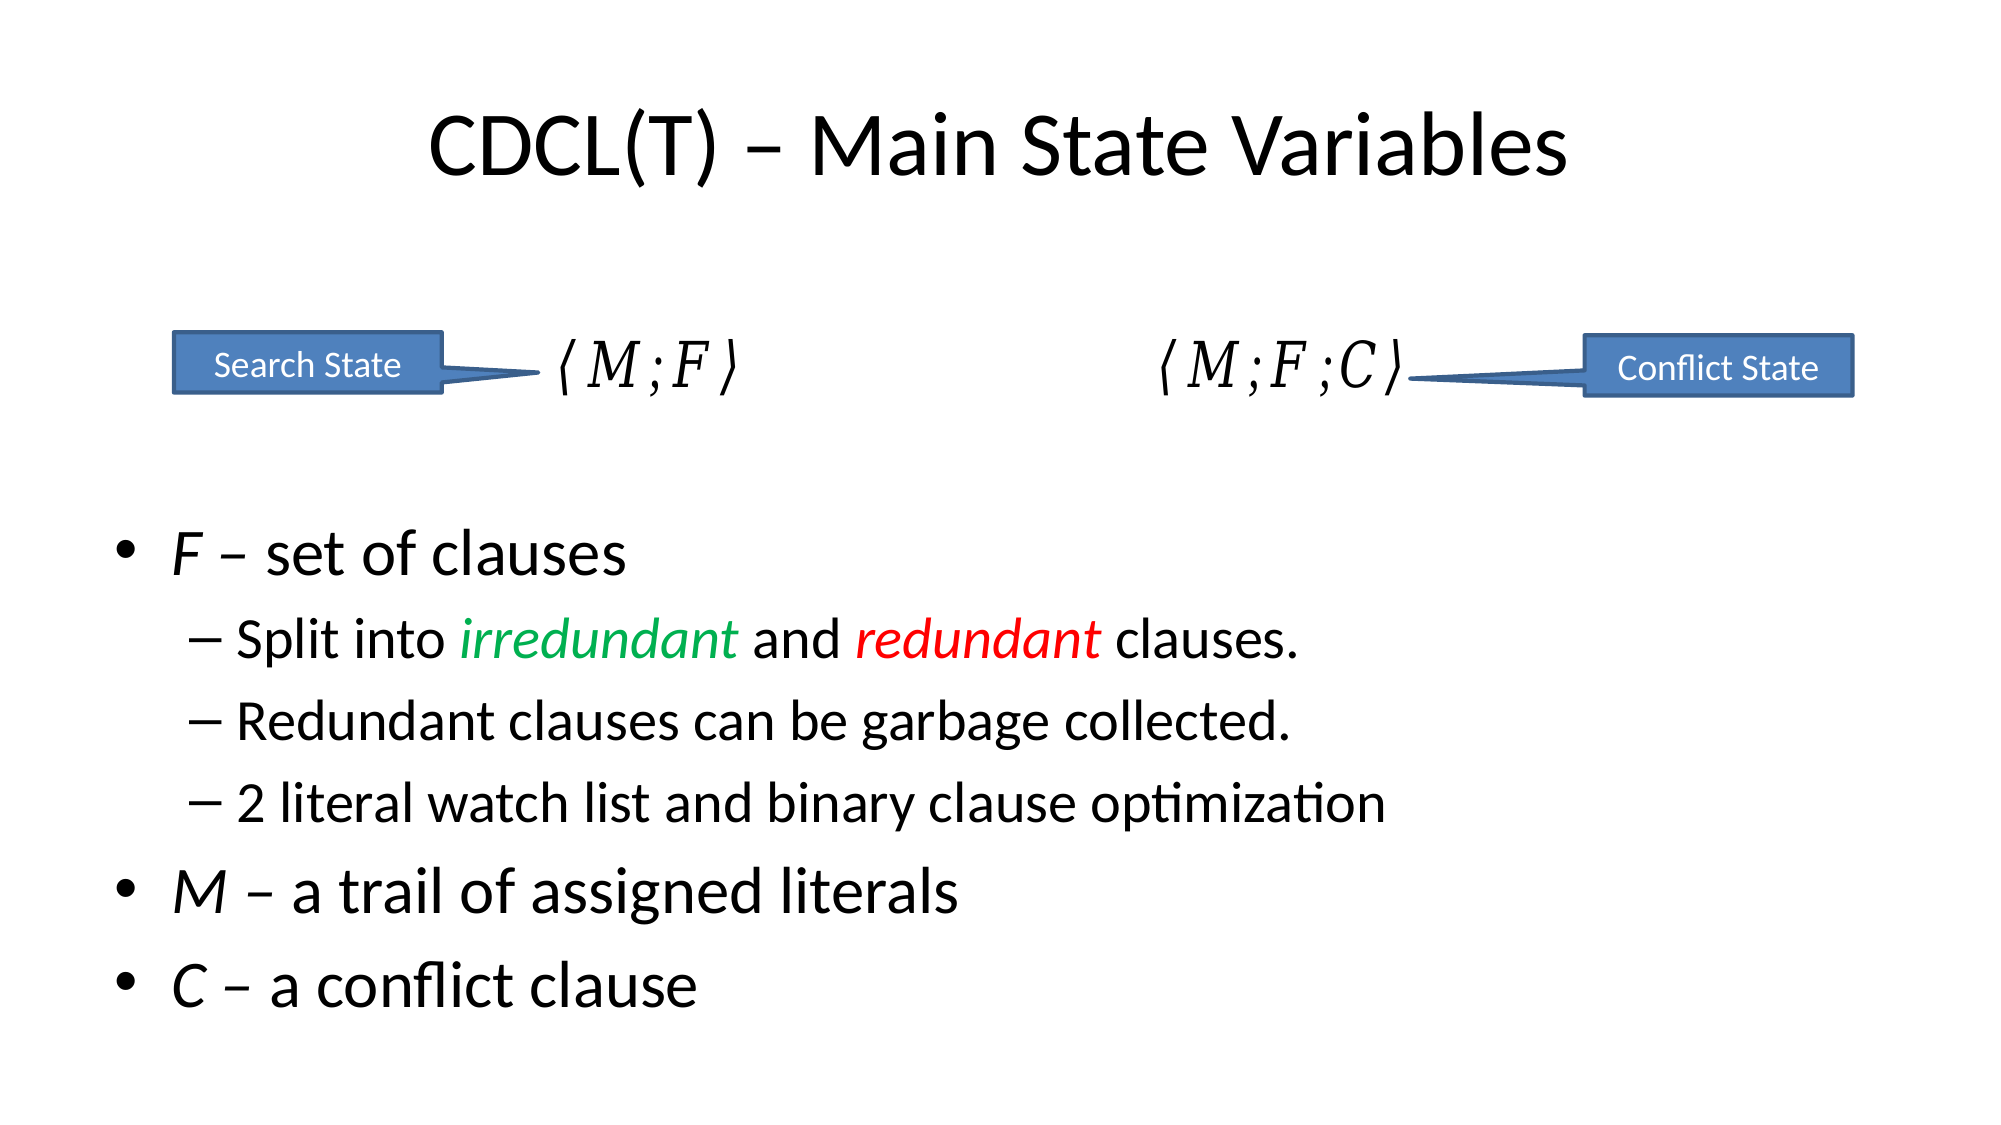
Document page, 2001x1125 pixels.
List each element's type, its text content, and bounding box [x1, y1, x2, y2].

title CDCL(T) – Main State Variables [99, 45, 1900, 233]
text_box Search State [171, 330, 541, 395]
list F – set of clauses Split into irredundant and redundant clauses. Redundant clauses can be garbage collected. 2 literal watch list and binary clause optimization M – a trail of assigned literals C – a conflict clause [99, 501, 1900, 1046]
text_box Conflict State [1408, 333, 1855, 398]
